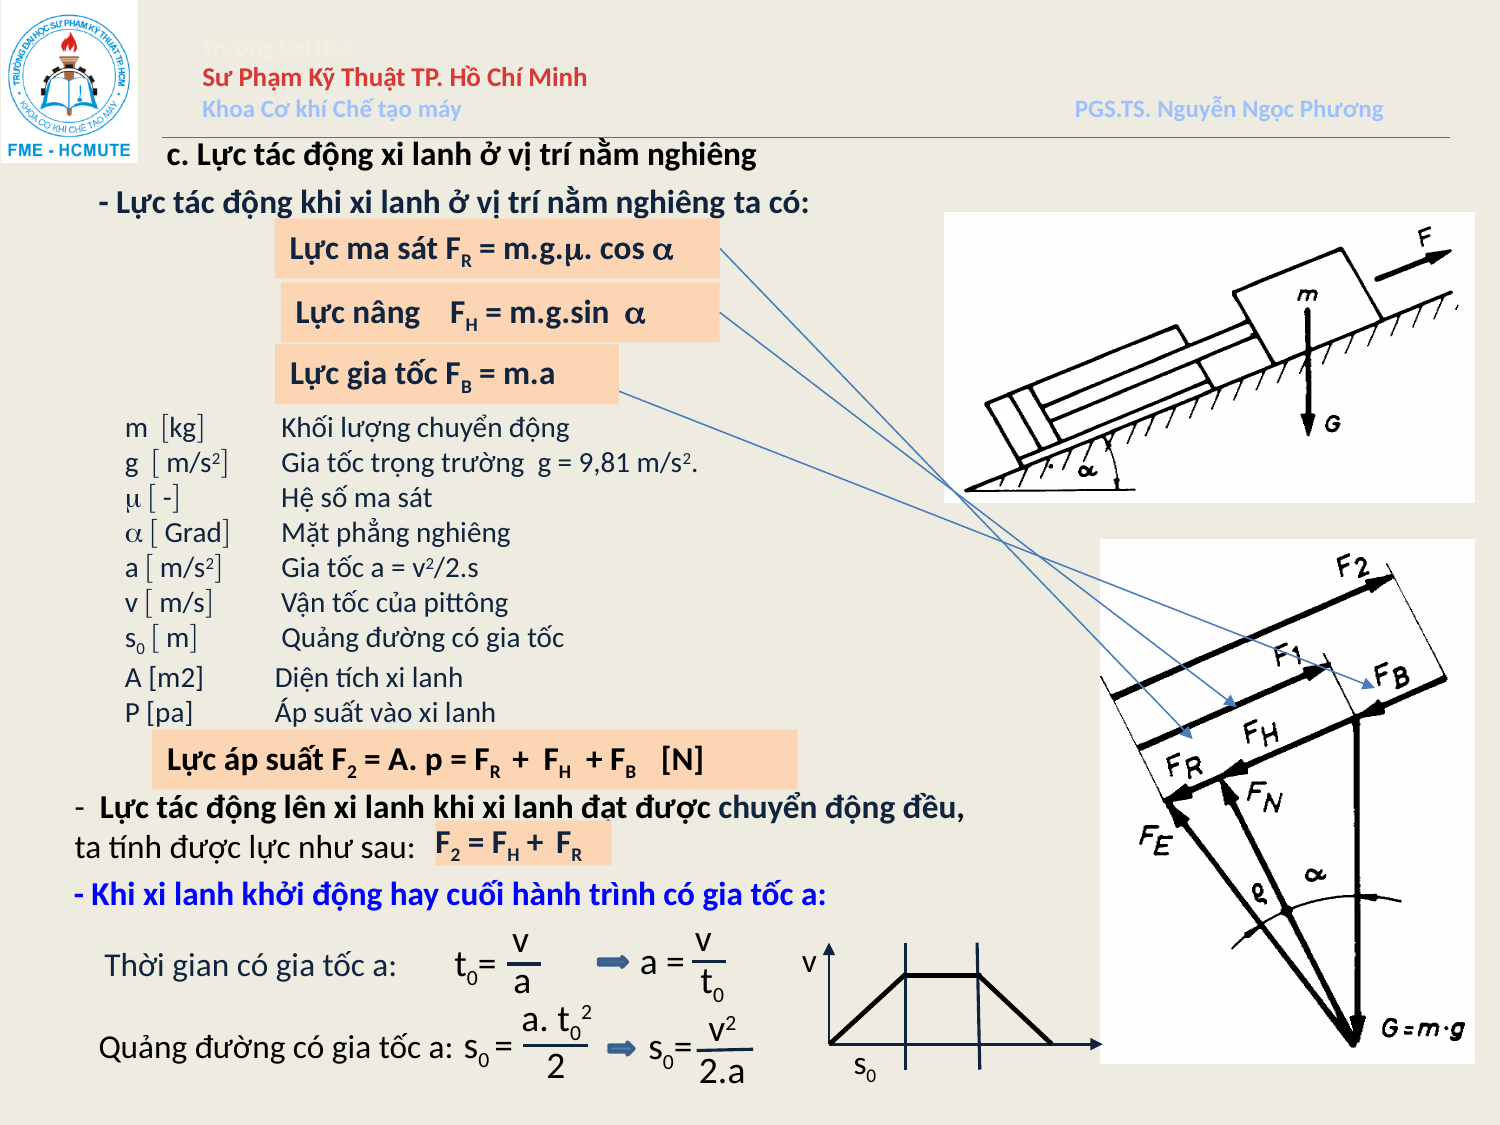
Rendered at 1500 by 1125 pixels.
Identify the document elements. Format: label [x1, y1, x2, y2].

picture [0, 0, 138, 163]
text_box [58, 124, 1476, 1090]
